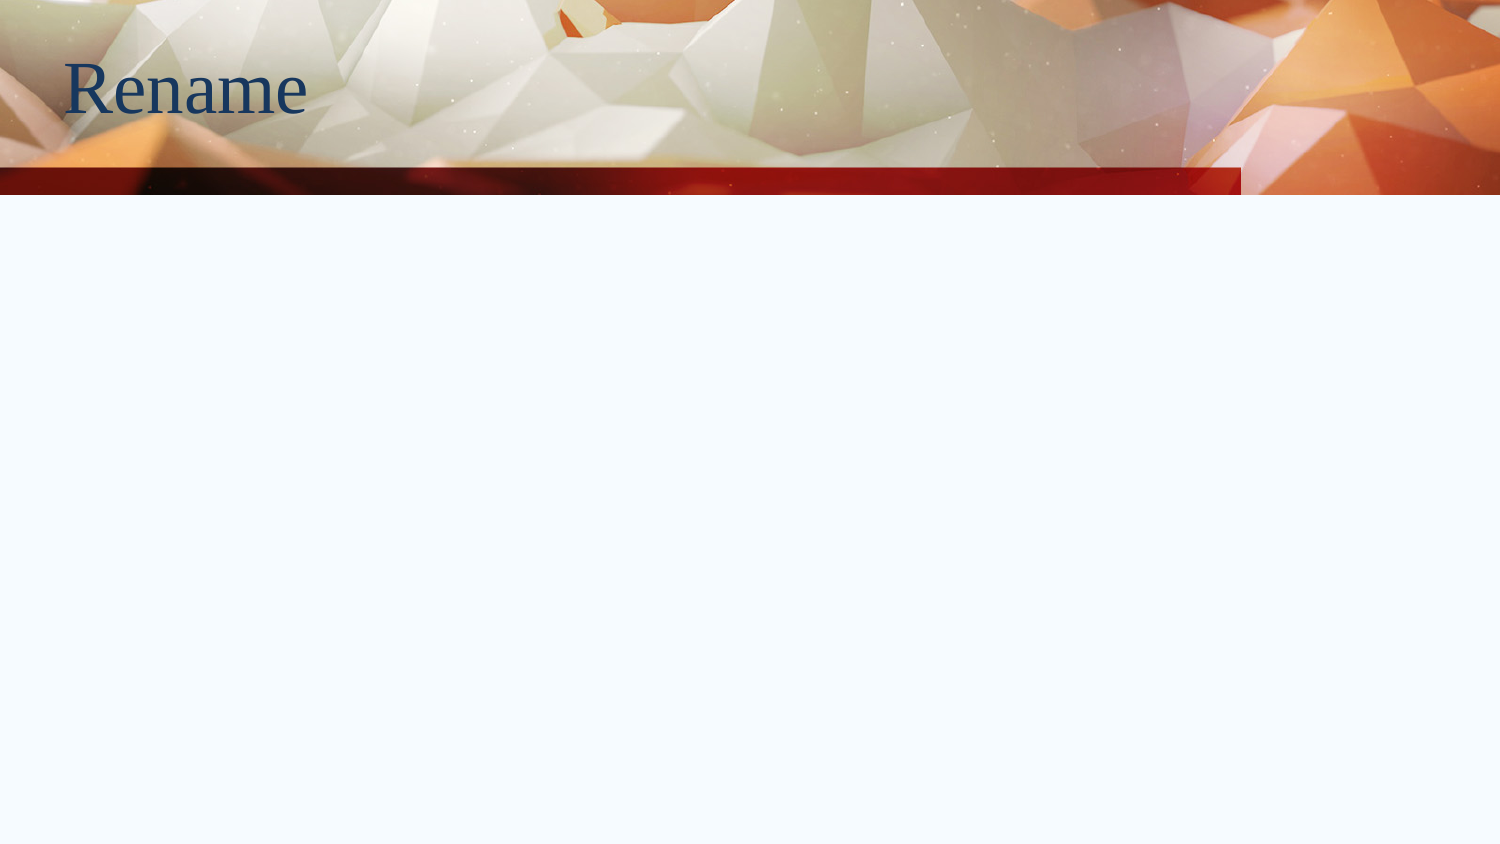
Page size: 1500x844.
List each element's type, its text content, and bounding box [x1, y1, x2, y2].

title Rename [48, 21, 1402, 147]
picture [0, 0, 1500, 844]
